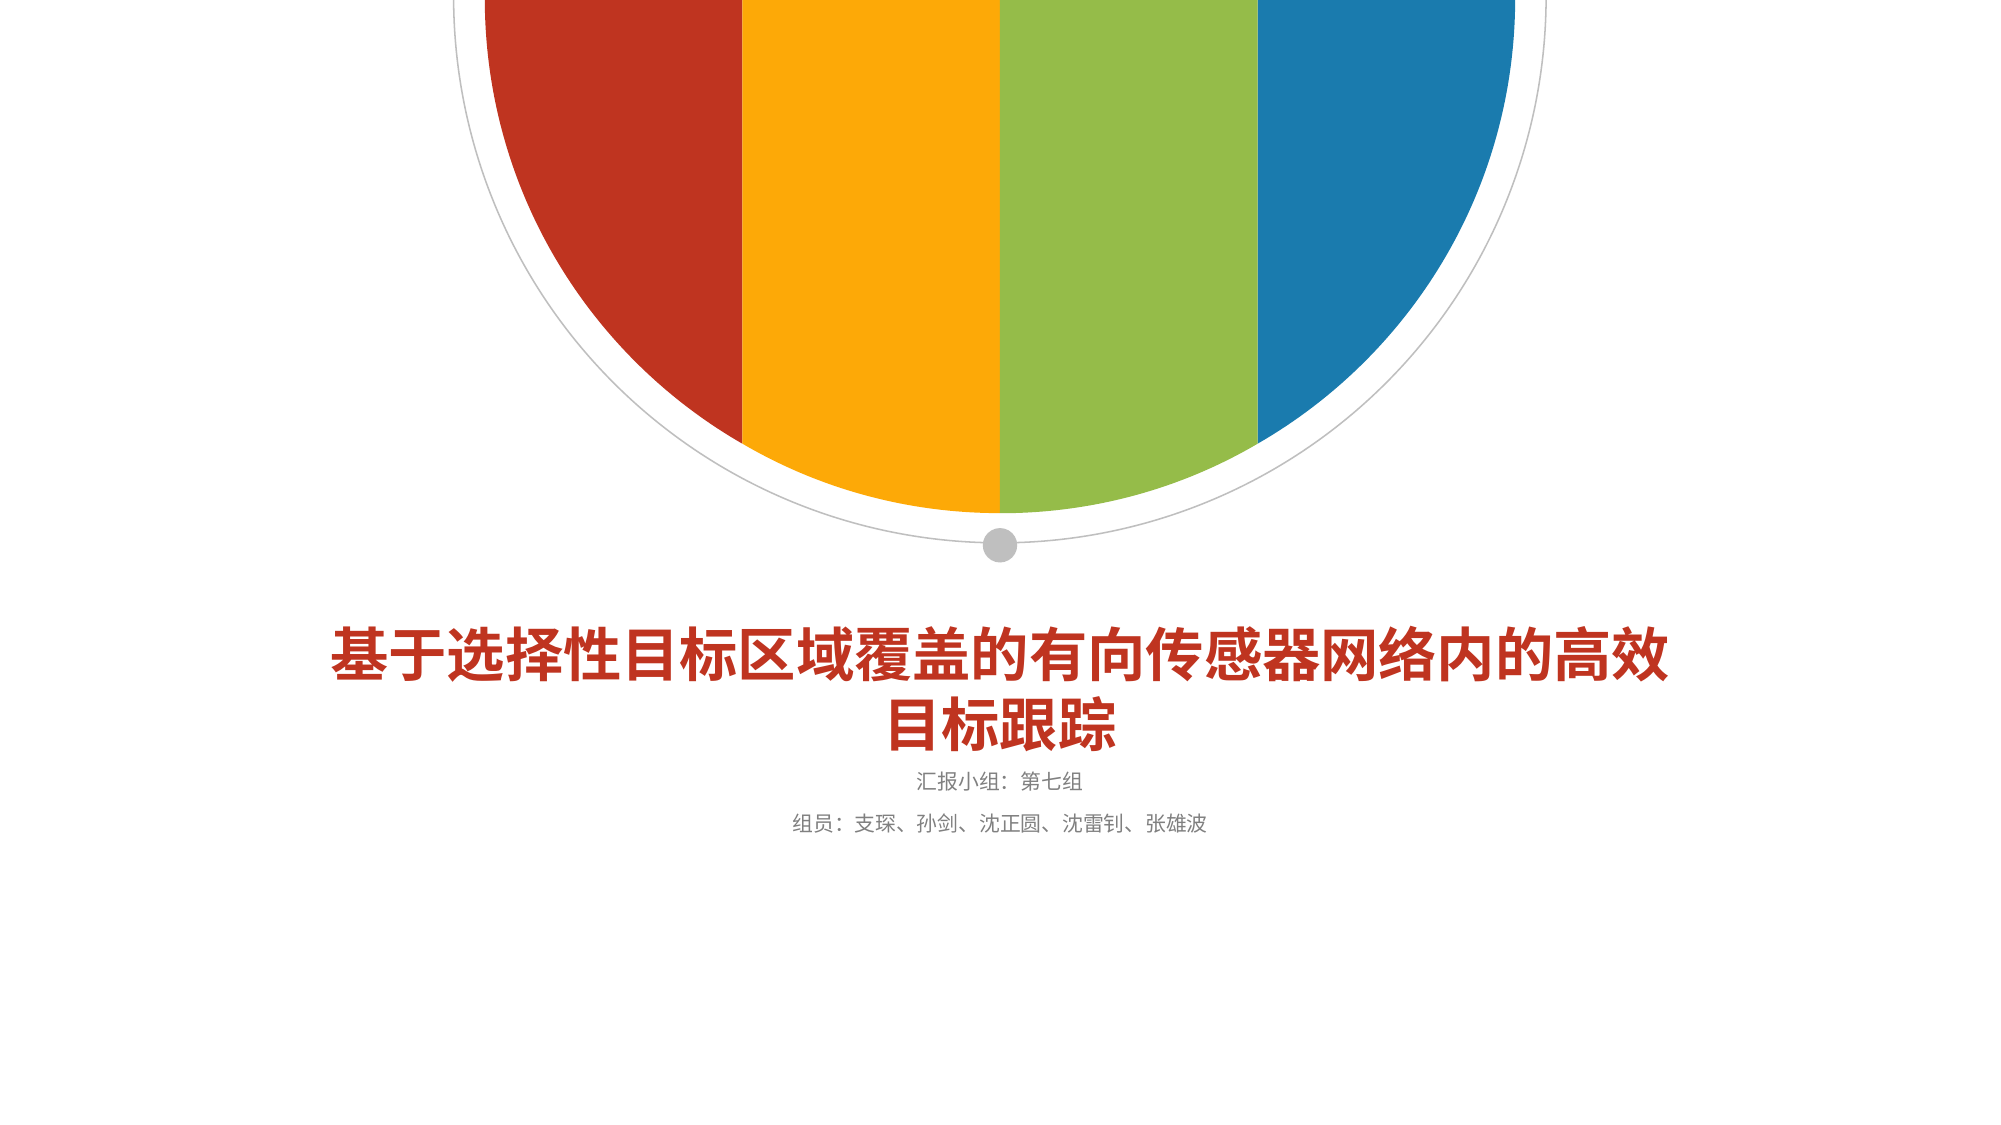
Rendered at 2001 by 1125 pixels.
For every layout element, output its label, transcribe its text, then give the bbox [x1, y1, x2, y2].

list 基于选择性目标区域覆盖的有向传感器网络内的高效目标跟踪 [310, 610, 1690, 768]
list 汇报小组：第七组 组员：支琛、孙剑、沈正圆、沈雷钊、张雄波 [568, 749, 1431, 841]
